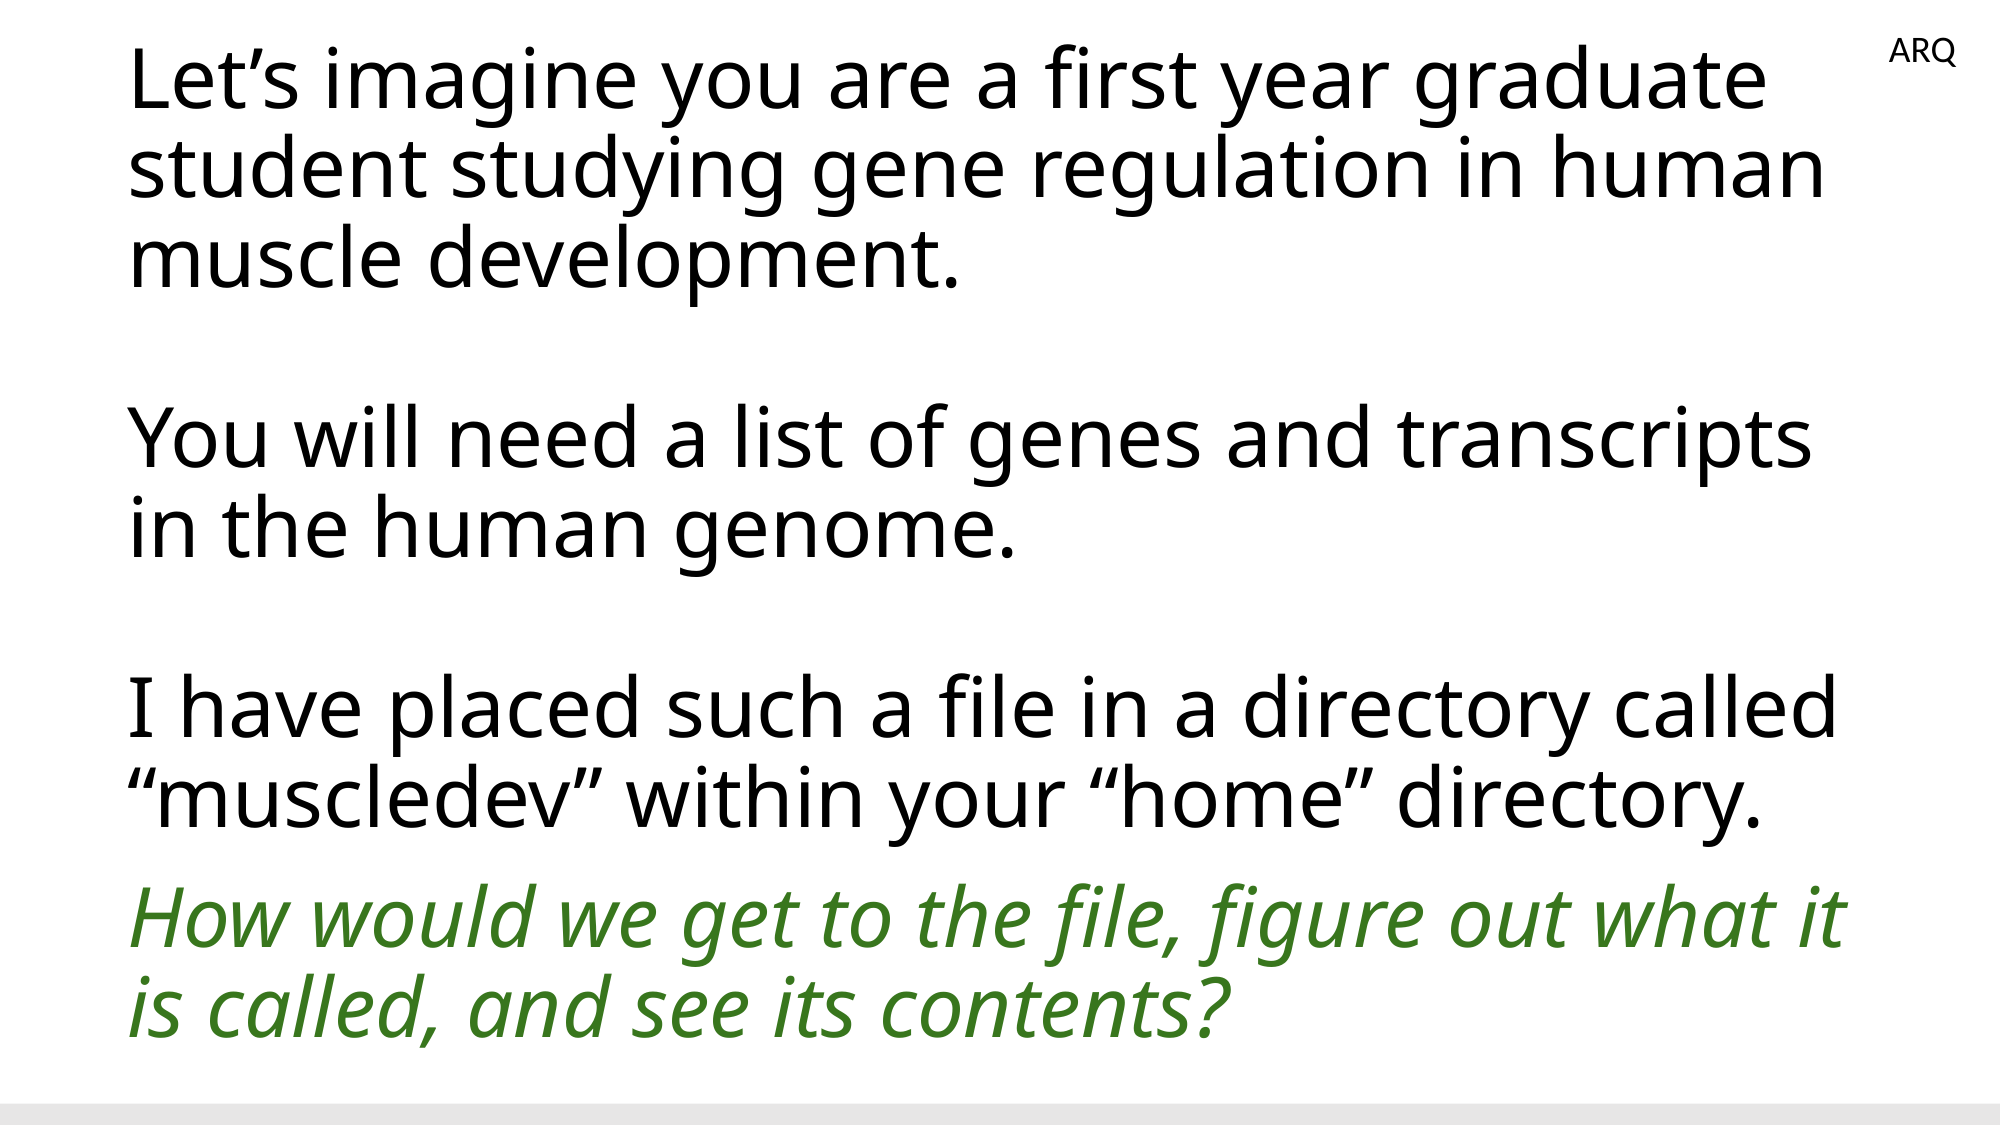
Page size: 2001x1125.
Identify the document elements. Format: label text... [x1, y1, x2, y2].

text_box ARQ [1874, 17, 1987, 78]
title Let’s imagine you are a first year graduate student studying gene regulation in human muscle development. You will need a list of genes and transcripts in the human genome. I have placed such a file in a directory called “muscledev” within your “home” directory. How would we get to the file, figure out what it is called, and see its contents? [107, 98, 1924, 994]
